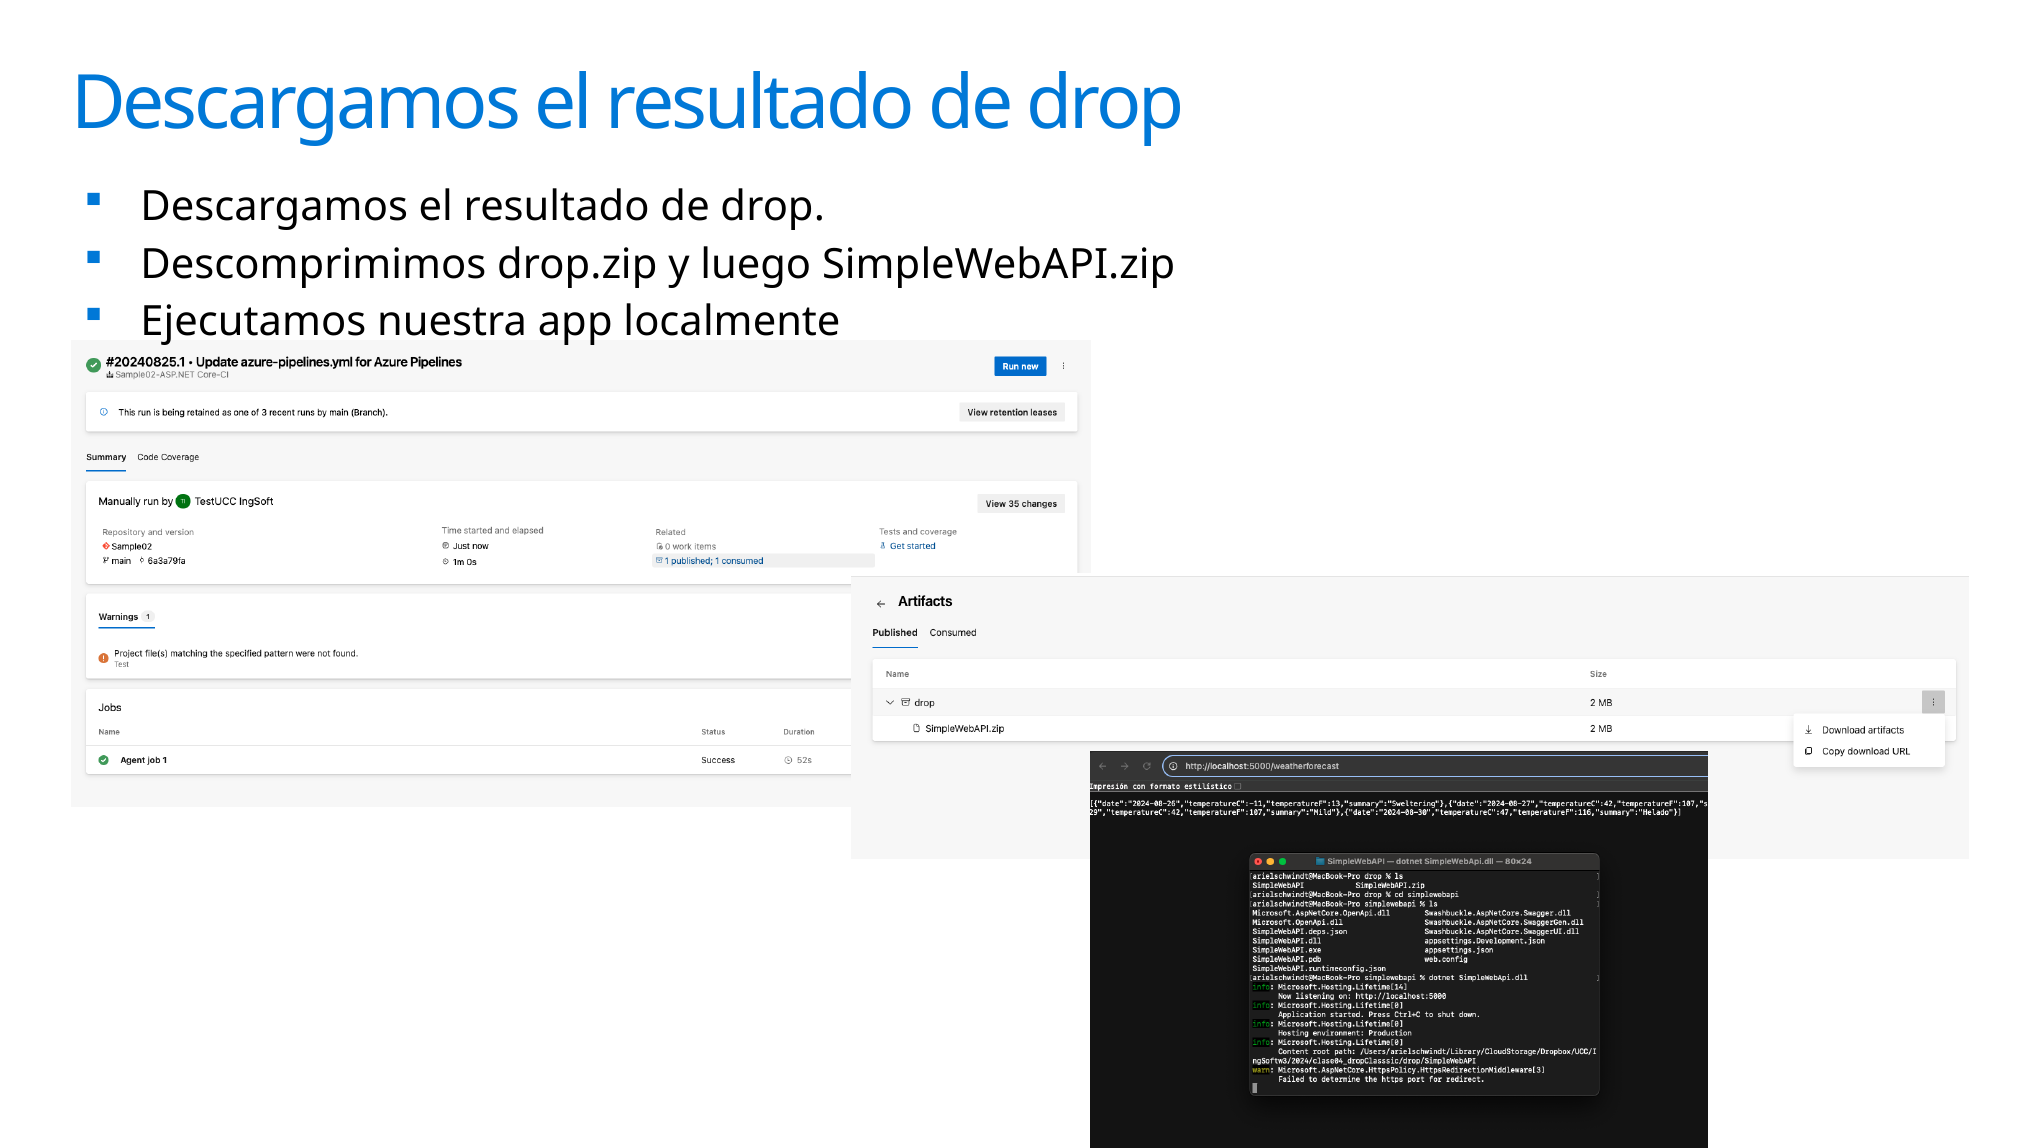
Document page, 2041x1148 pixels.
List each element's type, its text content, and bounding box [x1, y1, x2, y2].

text_box Descargamos el resultado de drop. Descomprimimos drop.zip y luego SimpleWebAPI.zip Ejecutamos nuestra app localmente [54, 160, 1858, 369]
picture [71, 340, 1969, 1148]
text_box Descargamos el resultado de drop [71, 37, 2003, 161]
